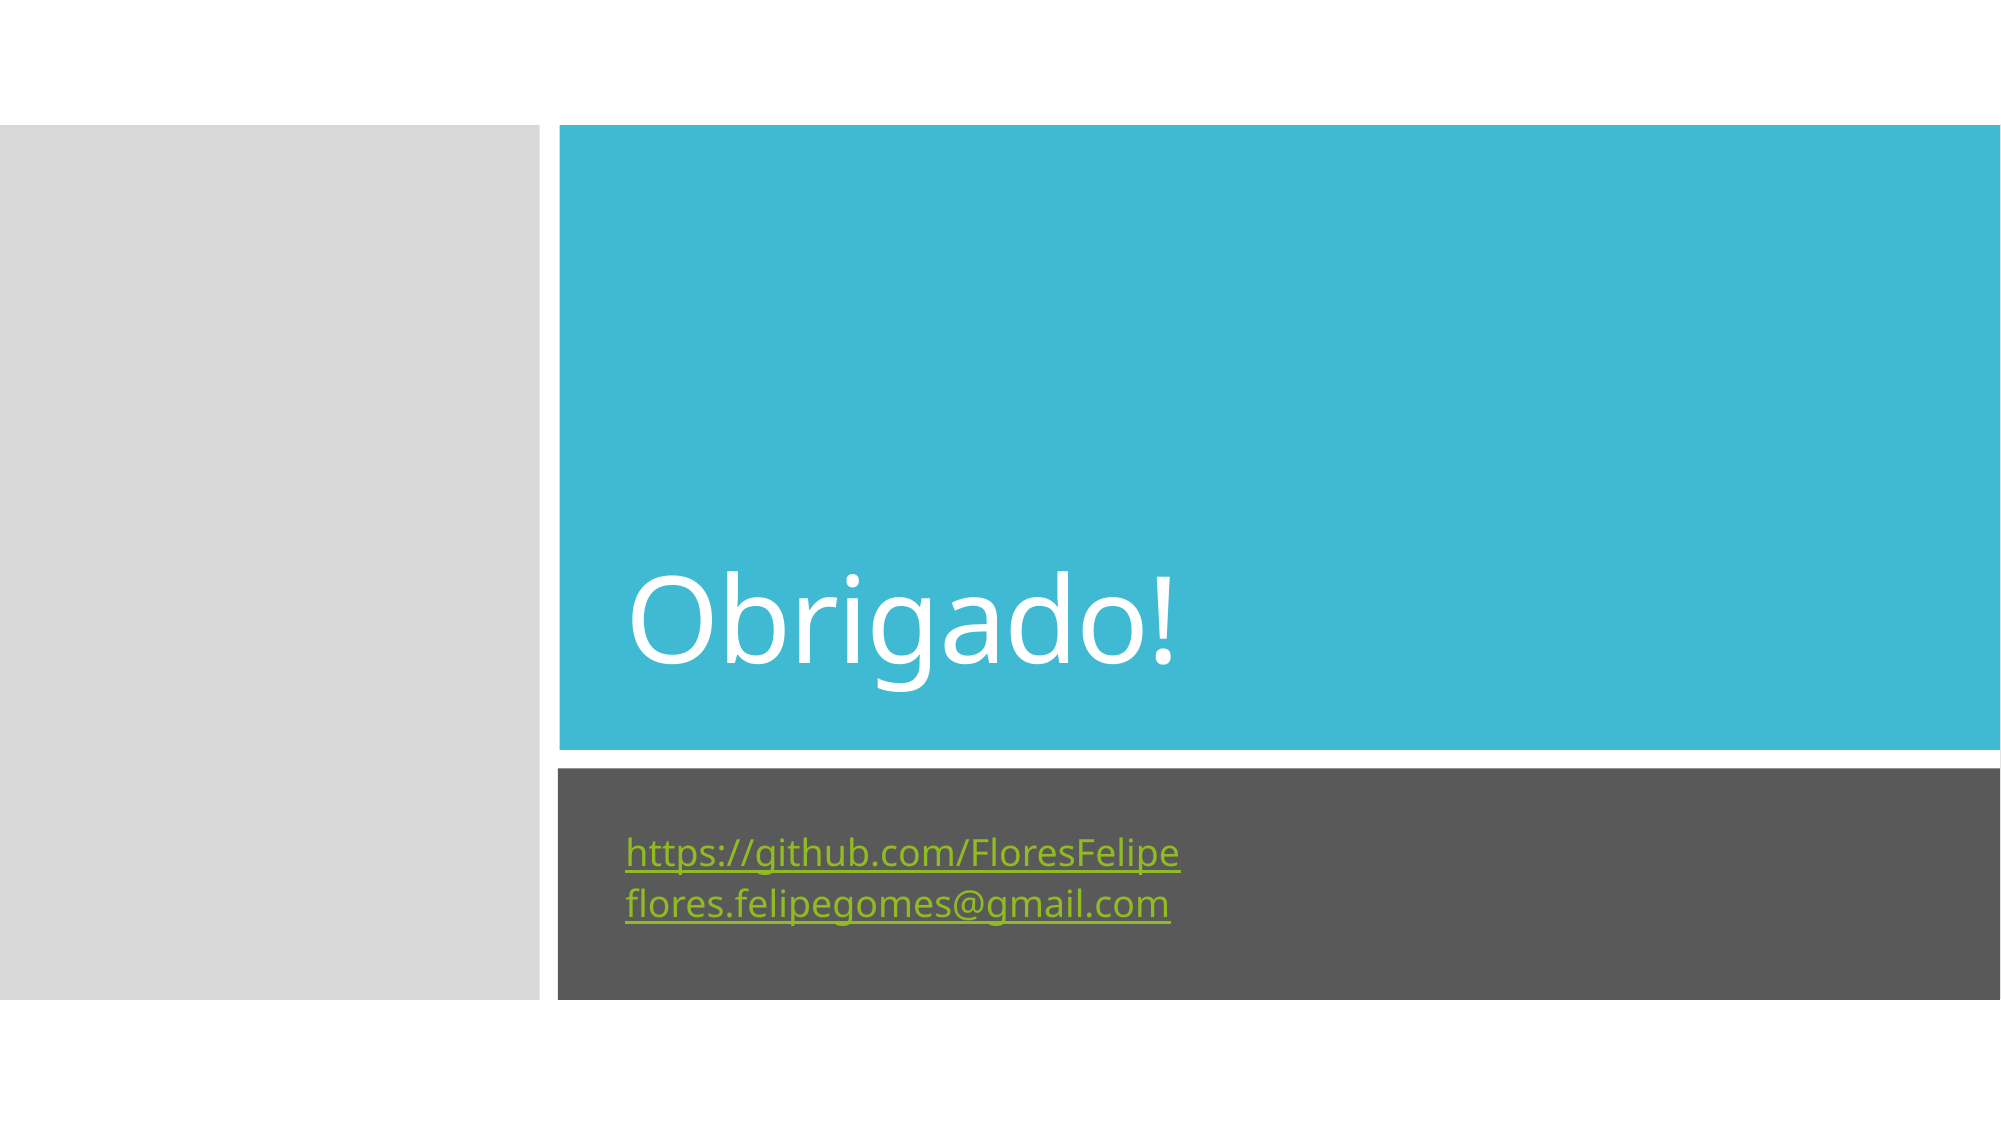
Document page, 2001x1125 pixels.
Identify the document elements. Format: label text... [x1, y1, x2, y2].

title Obrigado! [610, 213, 1790, 698]
text_box [0, 0, 2000, 1125]
text_box [559, 124, 2000, 751]
text_box [557, 768, 2000, 1001]
text_box [0, 124, 541, 1001]
text_box https://github.com/FloresFelipe flores.felipegomes@gmail.com [610, 821, 1205, 939]
